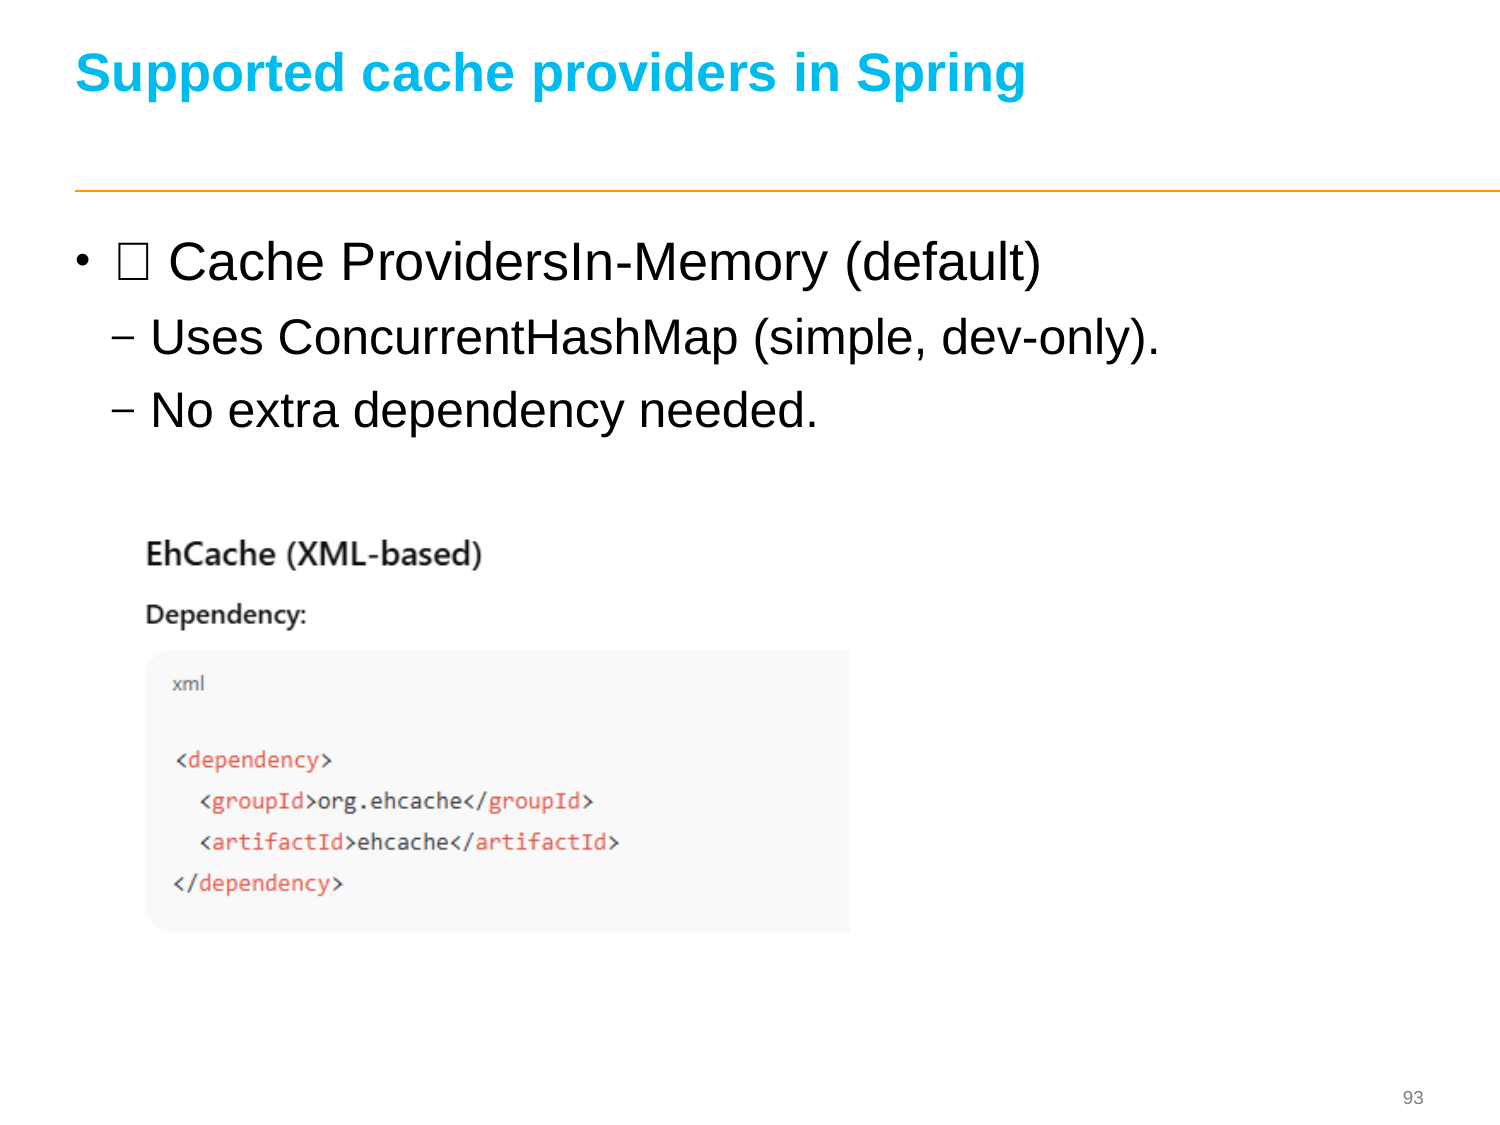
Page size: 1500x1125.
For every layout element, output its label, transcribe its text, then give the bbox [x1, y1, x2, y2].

picture [124, 527, 851, 934]
title Supported cache providers in Spring [75, 27, 1422, 157]
list 🔑 Cache ProvidersIn-Memory (default) Uses ConcurrentHashMap (simple, dev-only). No extra dependency needed. [75, 226, 1425, 1018]
